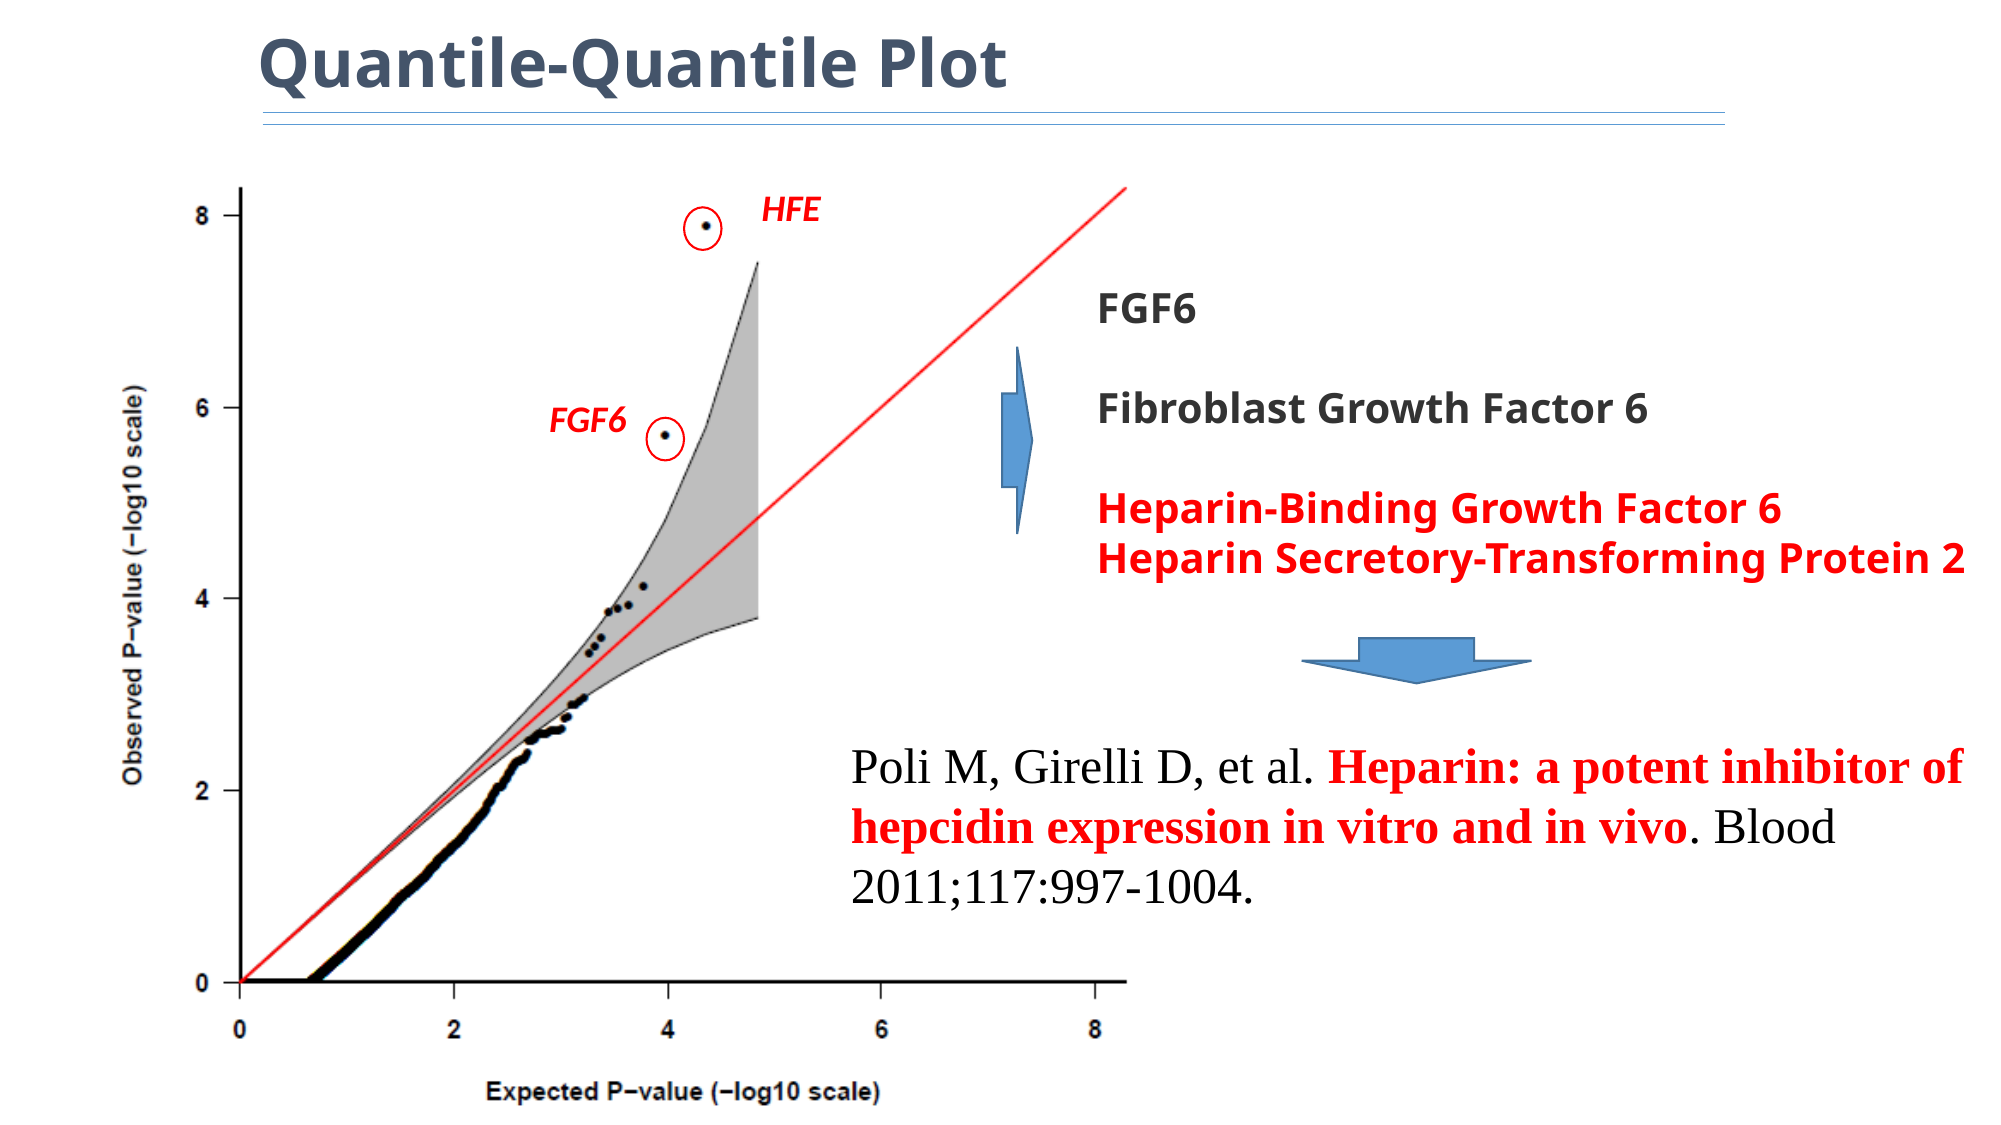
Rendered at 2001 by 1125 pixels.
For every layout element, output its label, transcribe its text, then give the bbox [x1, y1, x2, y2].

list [121, 124, 1135, 1116]
title Quantile-Quantile Plot [242, 6, 1340, 124]
text_box FGF6 Fibroblast Growth Factor 6 Heparin-Binding Growth Factor 6 Heparin Secretory-Transforming Protein 2 [1135, 274, 1981, 640]
text_box Poli M, Girelli D, et al. Heparin: a potent inhibitor of hepcidin expression in vitro and in vivo. Blood 2011;117:997-1004. [1135, 726, 2000, 921]
text_box [1301, 637, 1532, 685]
